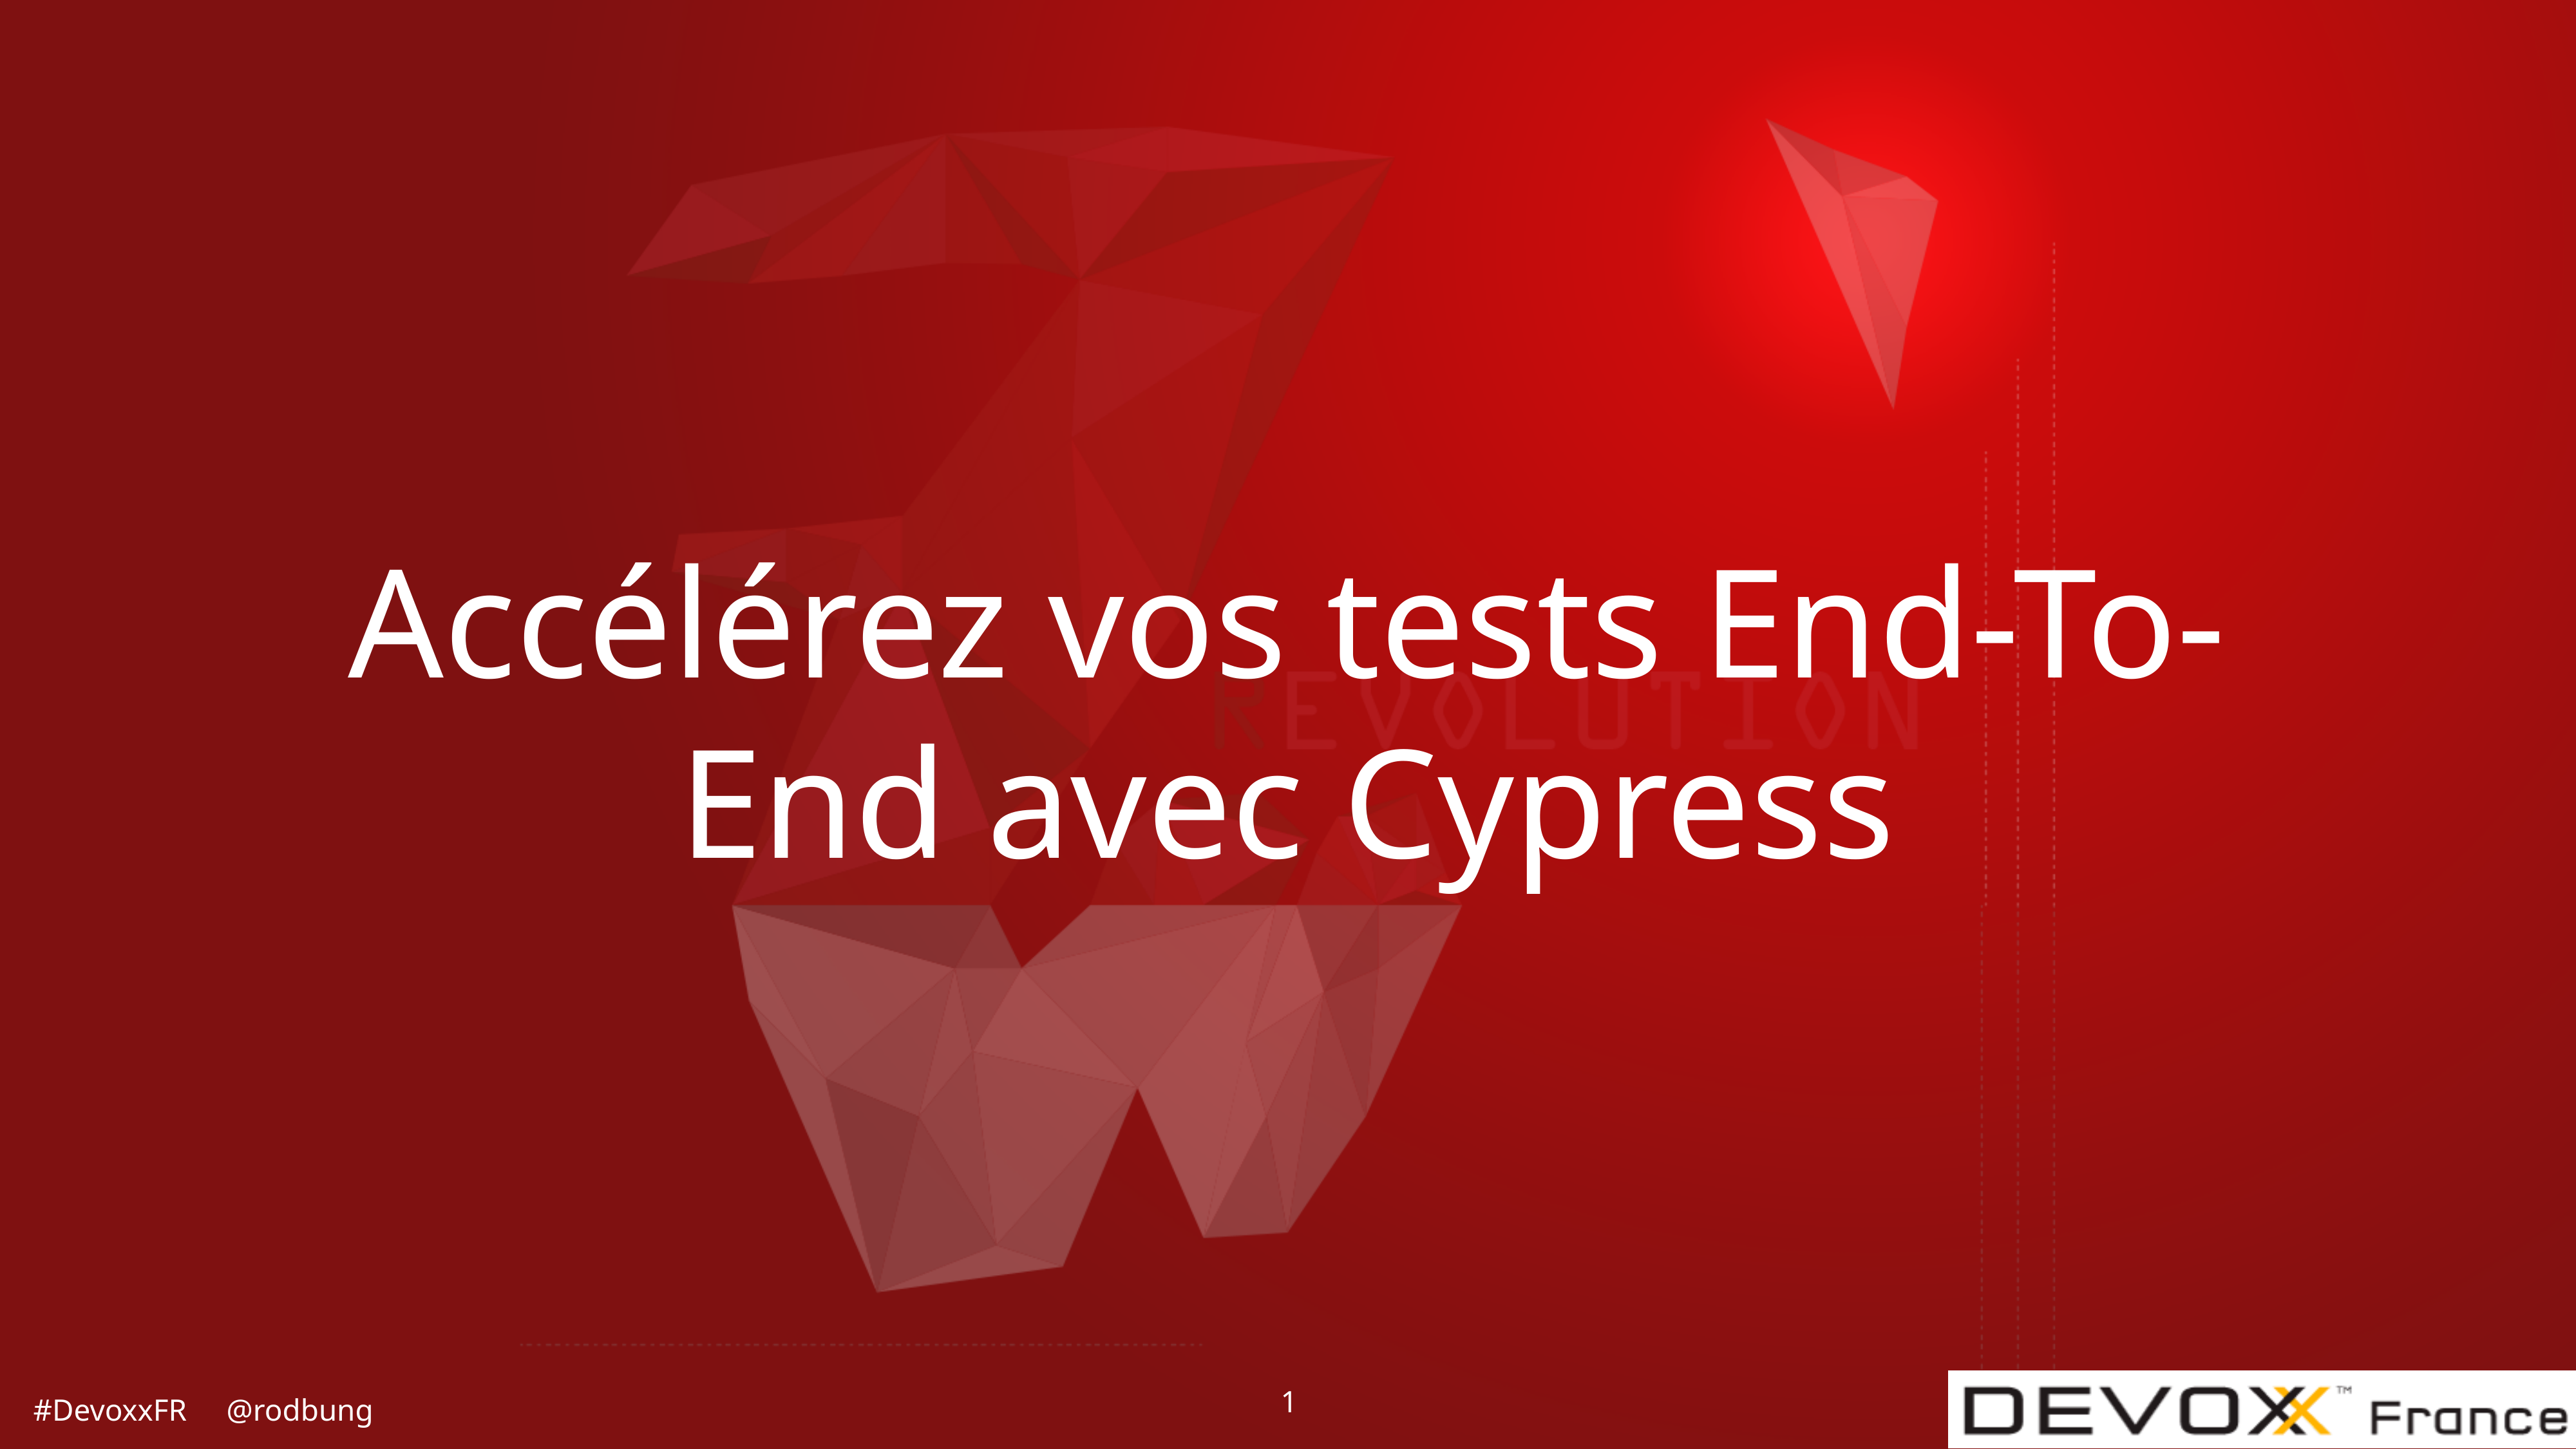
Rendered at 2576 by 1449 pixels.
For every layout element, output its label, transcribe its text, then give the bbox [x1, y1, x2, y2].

slide_number 1 [1273, 1375, 1302, 1427]
picture [0, 0, 2576, 1449]
title Accélérez vos tests End-To-End avec Cypress [324, 520, 2250, 929]
